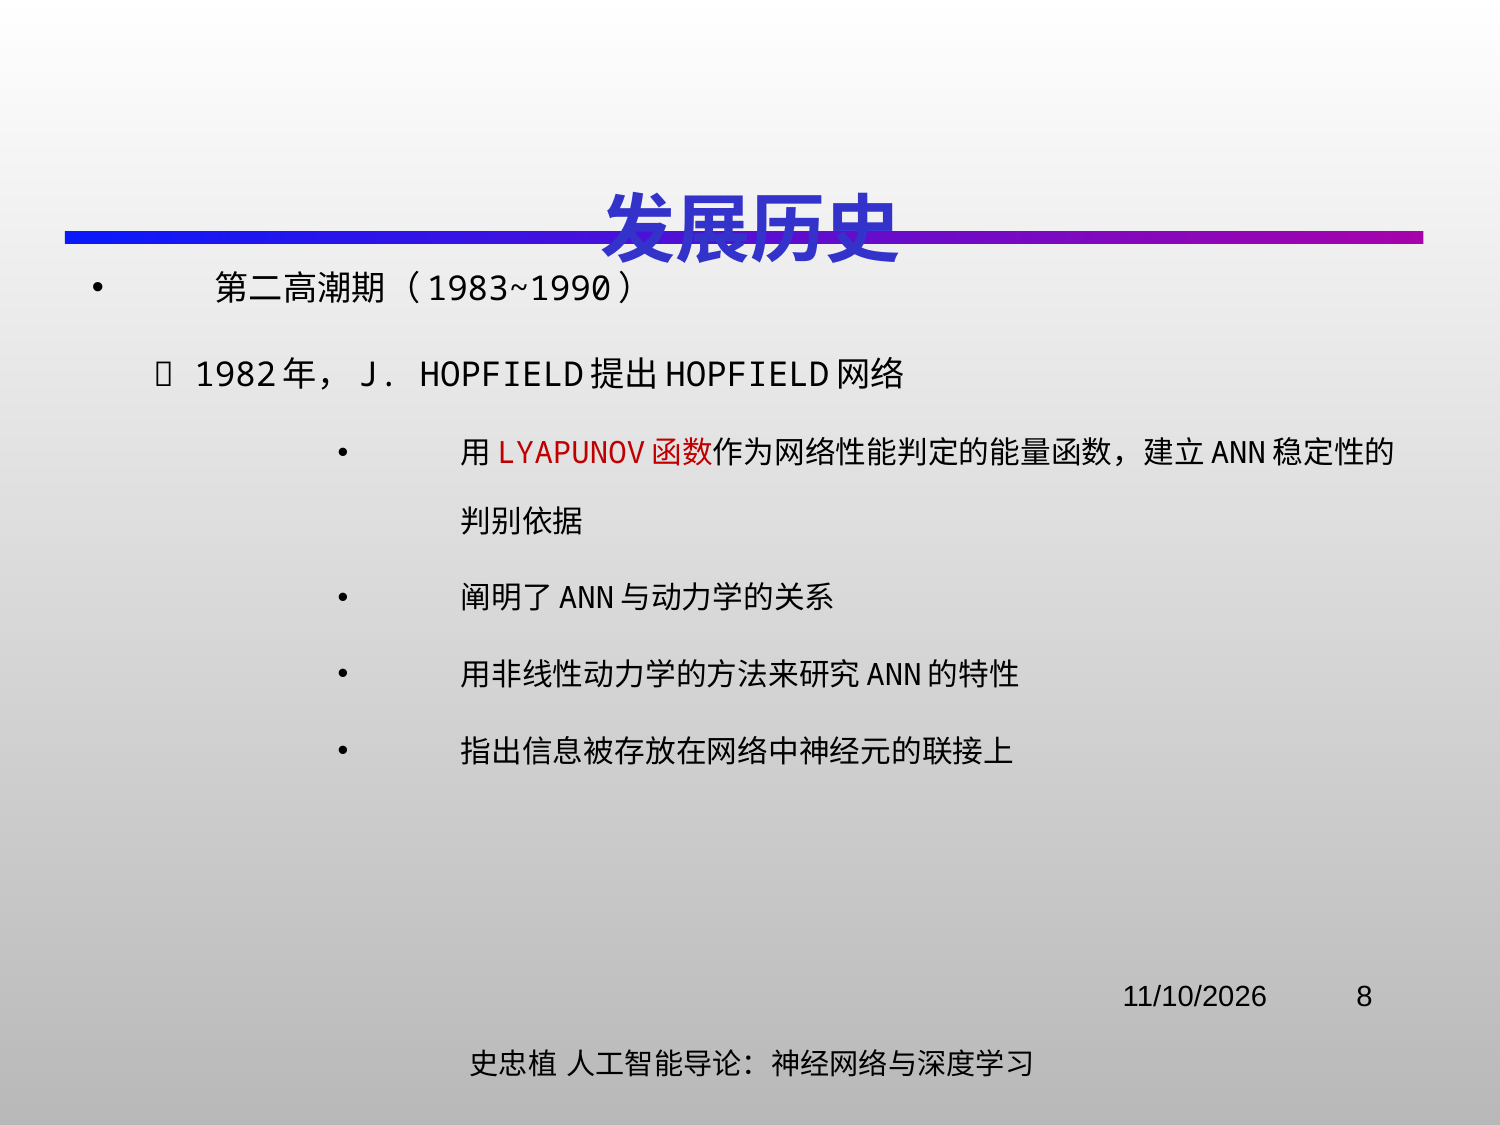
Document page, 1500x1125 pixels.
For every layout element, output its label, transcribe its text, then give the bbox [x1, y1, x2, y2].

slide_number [944, 965, 1283, 1025]
slide_number 8 [1293, 965, 1388, 1025]
footer 史忠植 人工智能导论：神经网络与深度学习 [454, 1025, 1057, 1100]
list 第二高潮期（1983~1990）  1982年，J. Hopfield提出Hopfield网络 用Lyapunov函数作为网络性能判定的能量函数，建立ANN稳定性的判别依据 阐明了ANN与动力学的关系 用非线性动力学的方法来研究ANN的特性 指出信息被存放在网络中神经元的联接上 [76, 231, 1427, 780]
title 发展历史 [112, 101, 1388, 231]
